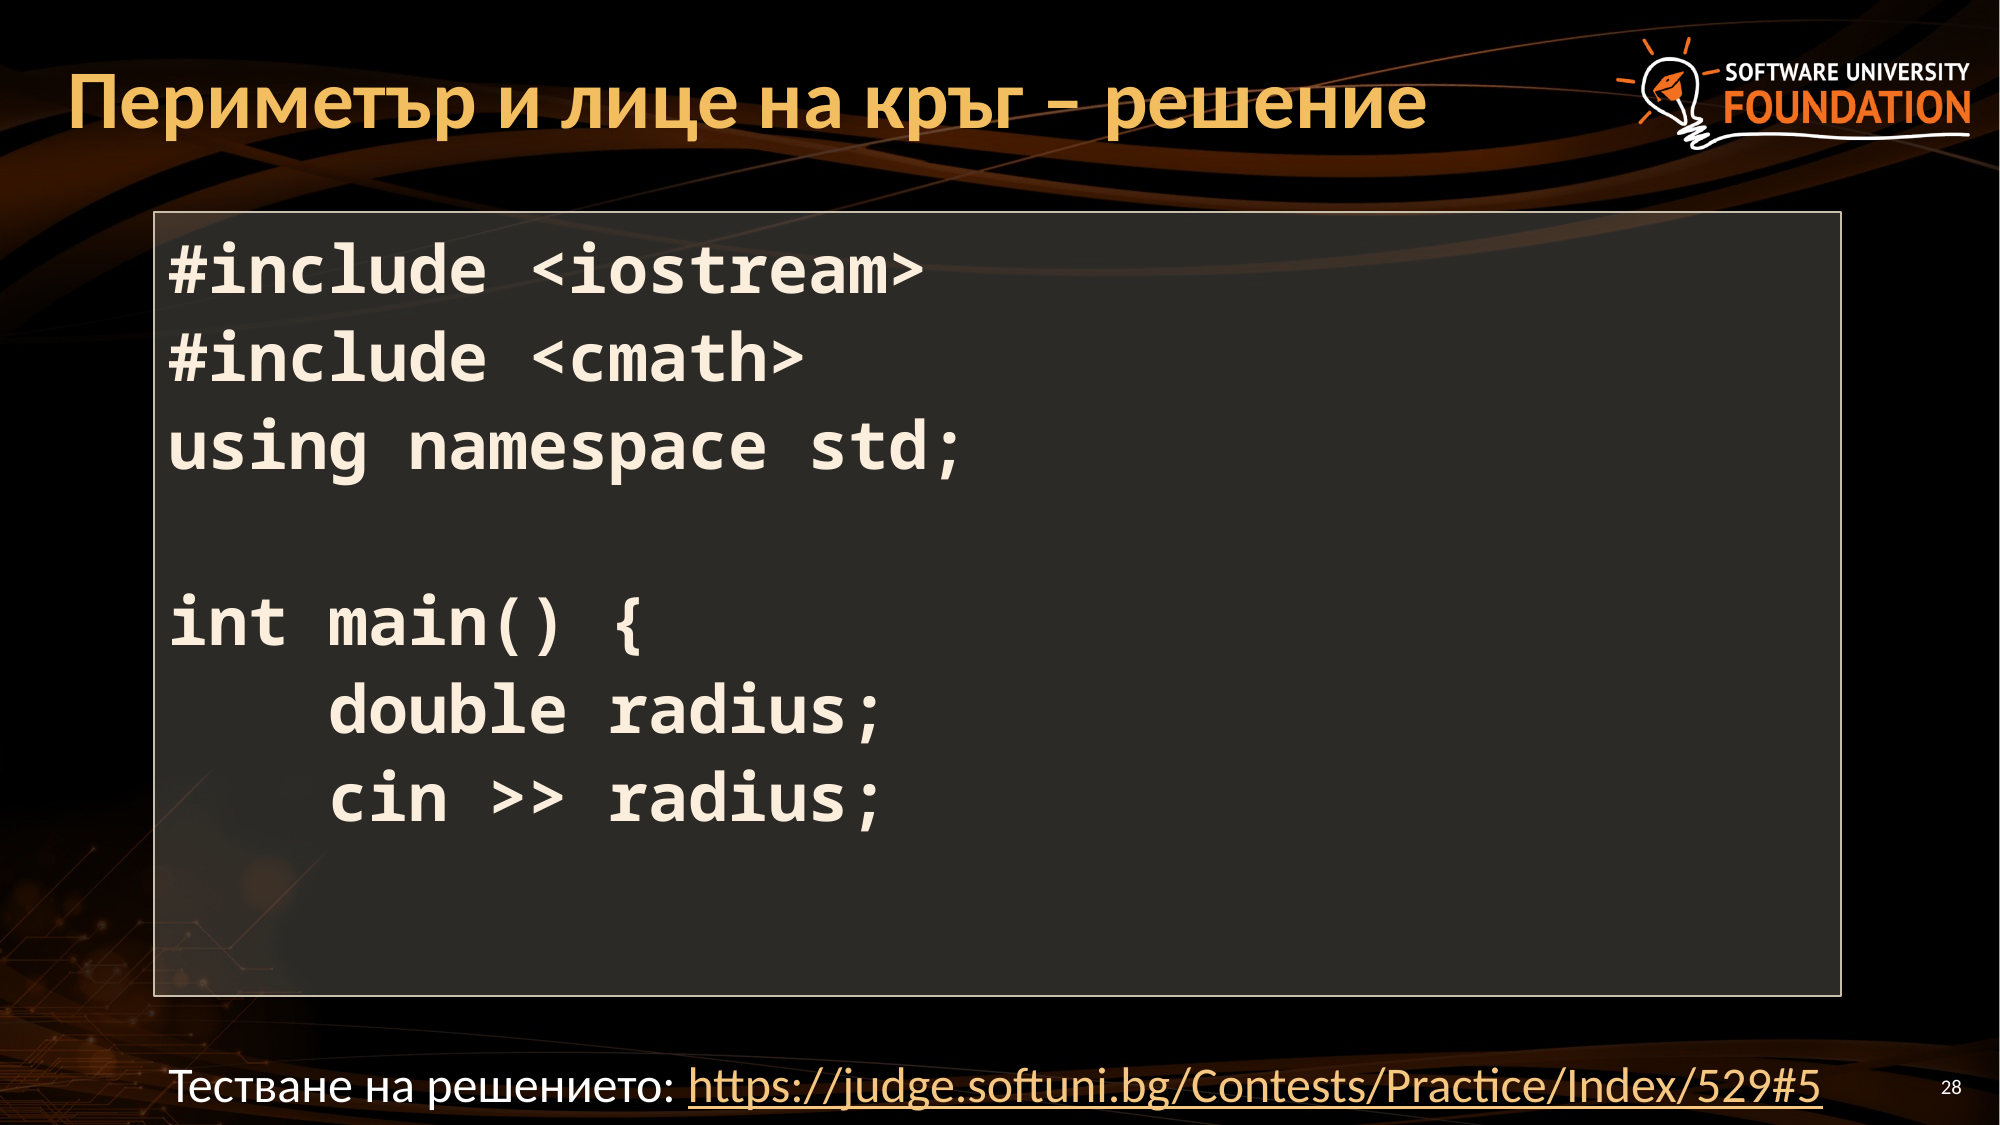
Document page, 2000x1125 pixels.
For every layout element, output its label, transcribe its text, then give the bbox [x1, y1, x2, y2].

title Периметър и лице на кръг – решение [49, 10, 1621, 193]
text_box Тестване на решението: https://judge.softuni.bg/Contests/Practice/Index/529#5 [153, 1044, 1904, 1120]
slide_number 28 [1904, 1070, 1968, 1103]
picture [0, 0, 2000, 1125]
text_box #include <iostream> #include <cmath> using namespace std; int main() { double radius; cin >> radius; [153, 211, 1842, 996]
